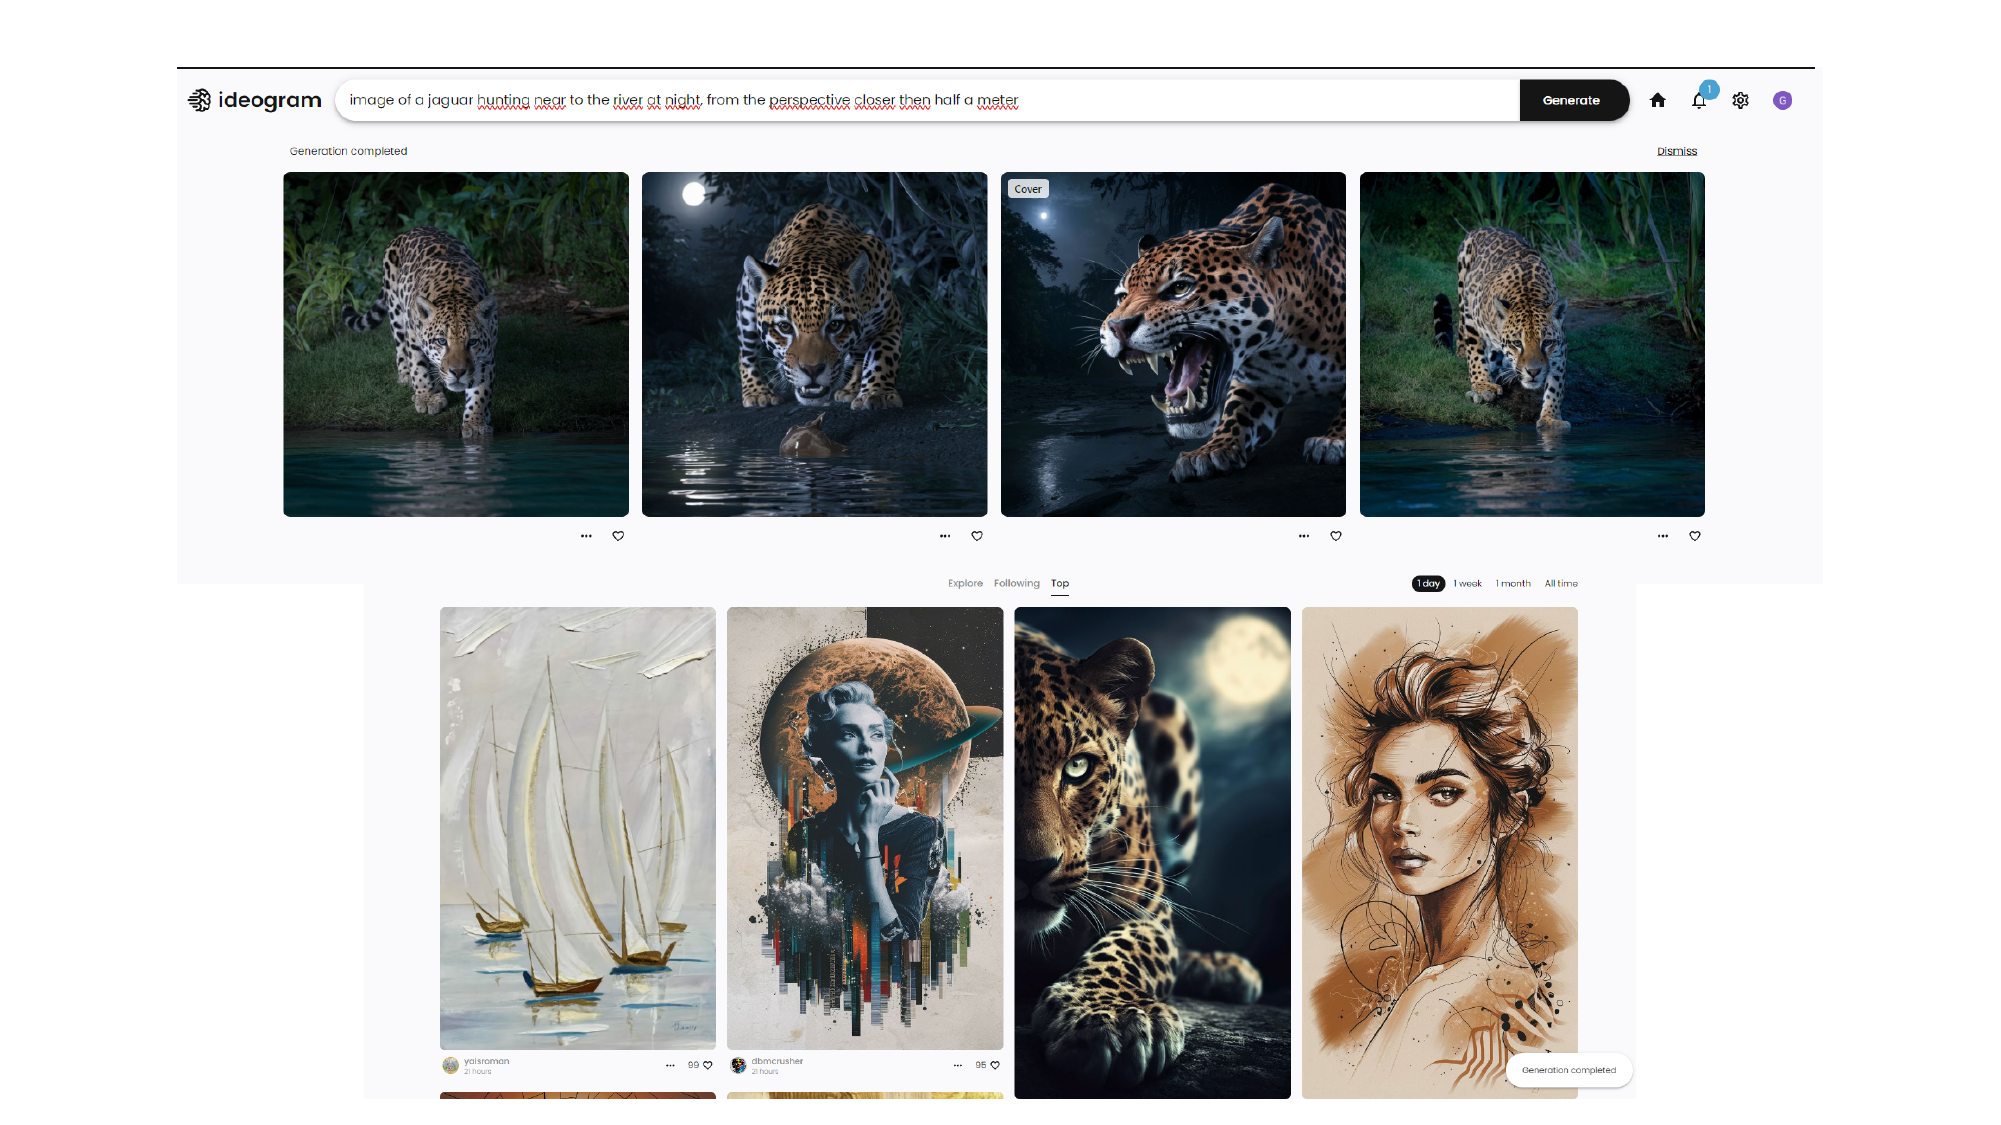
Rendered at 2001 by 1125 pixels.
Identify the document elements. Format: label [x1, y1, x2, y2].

picture [177, 67, 1823, 1099]
